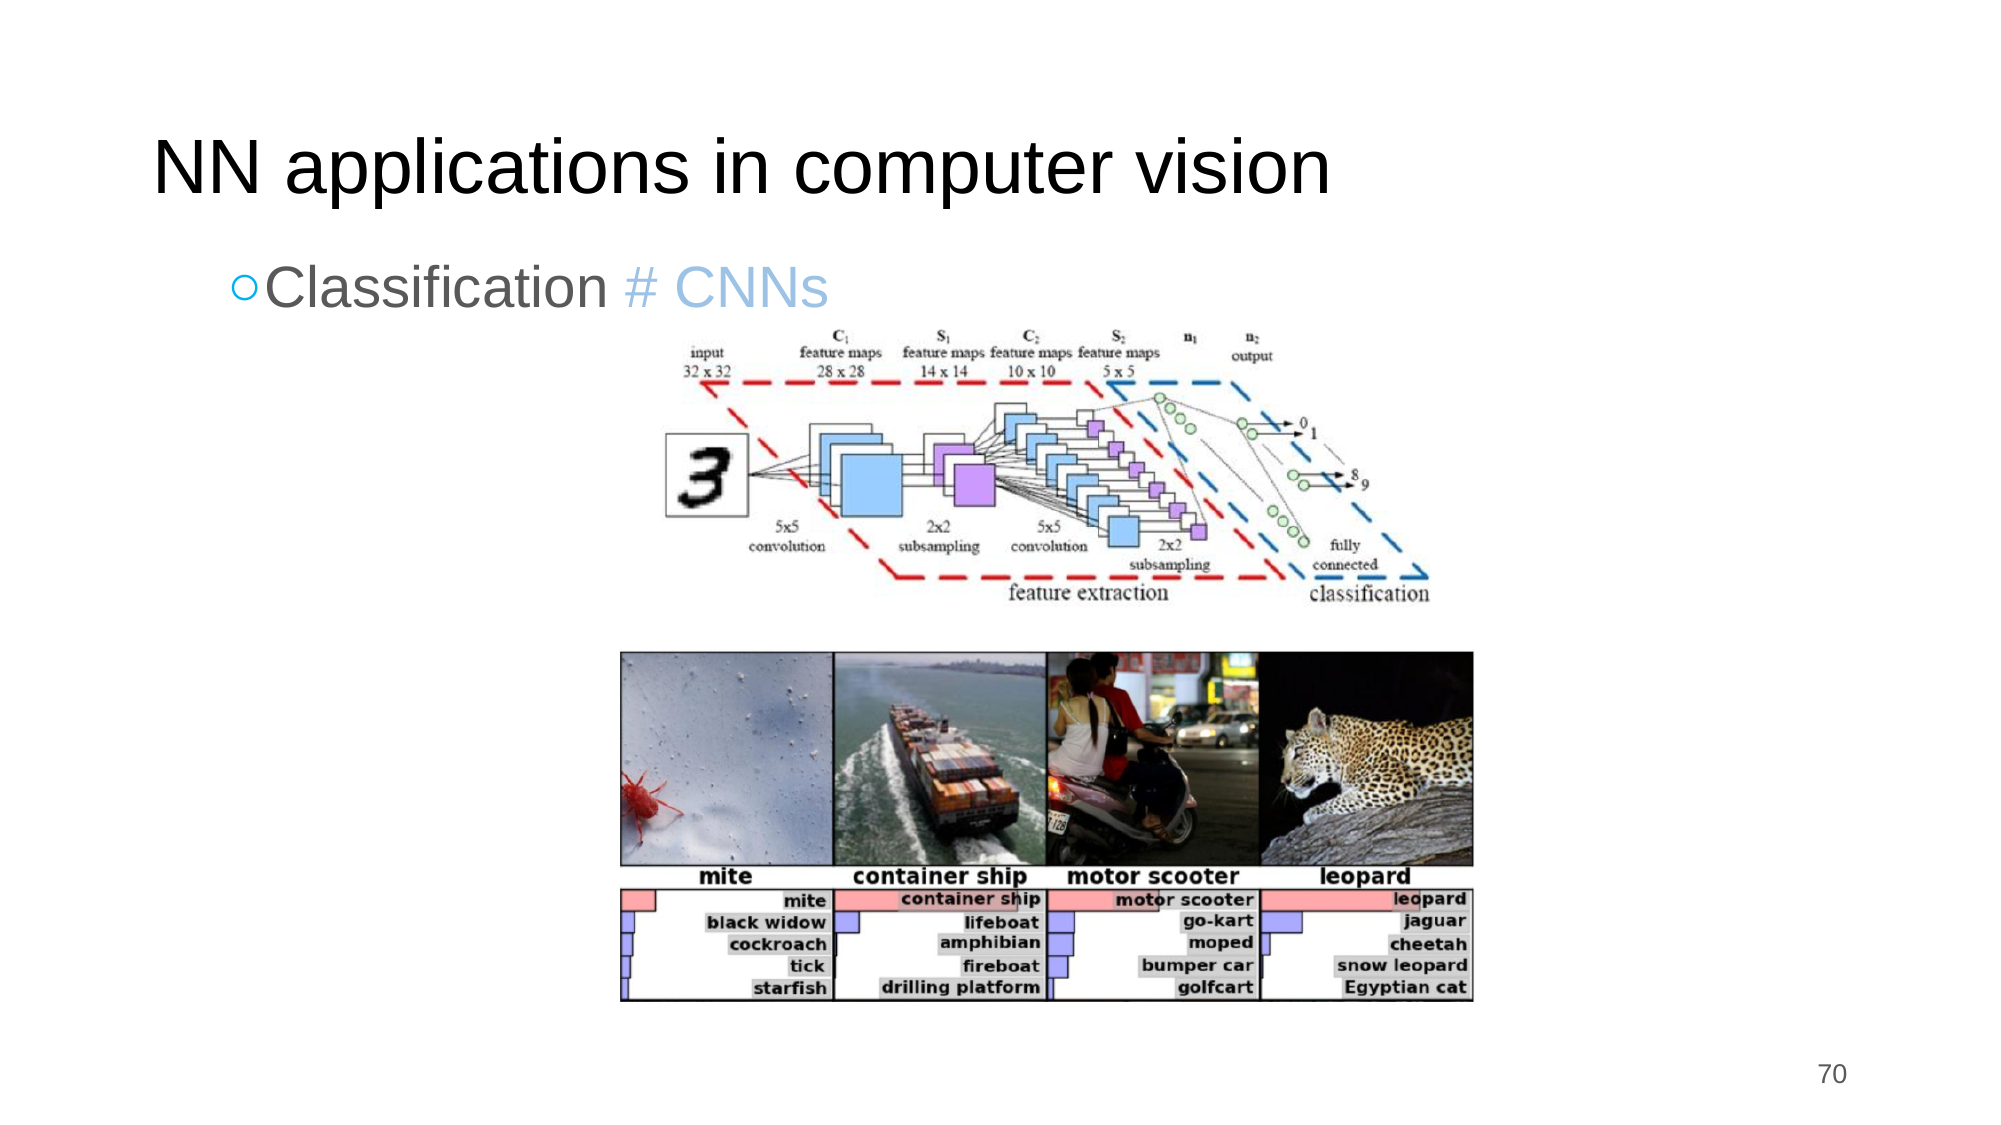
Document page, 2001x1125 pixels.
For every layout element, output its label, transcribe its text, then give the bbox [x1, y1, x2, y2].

list Classification # CNNs [137, 249, 1863, 1014]
slide_number ‹#› [1412, 1042, 1863, 1103]
picture [470, 324, 1530, 1014]
title NN applications in computer vision [137, 59, 1863, 249]
